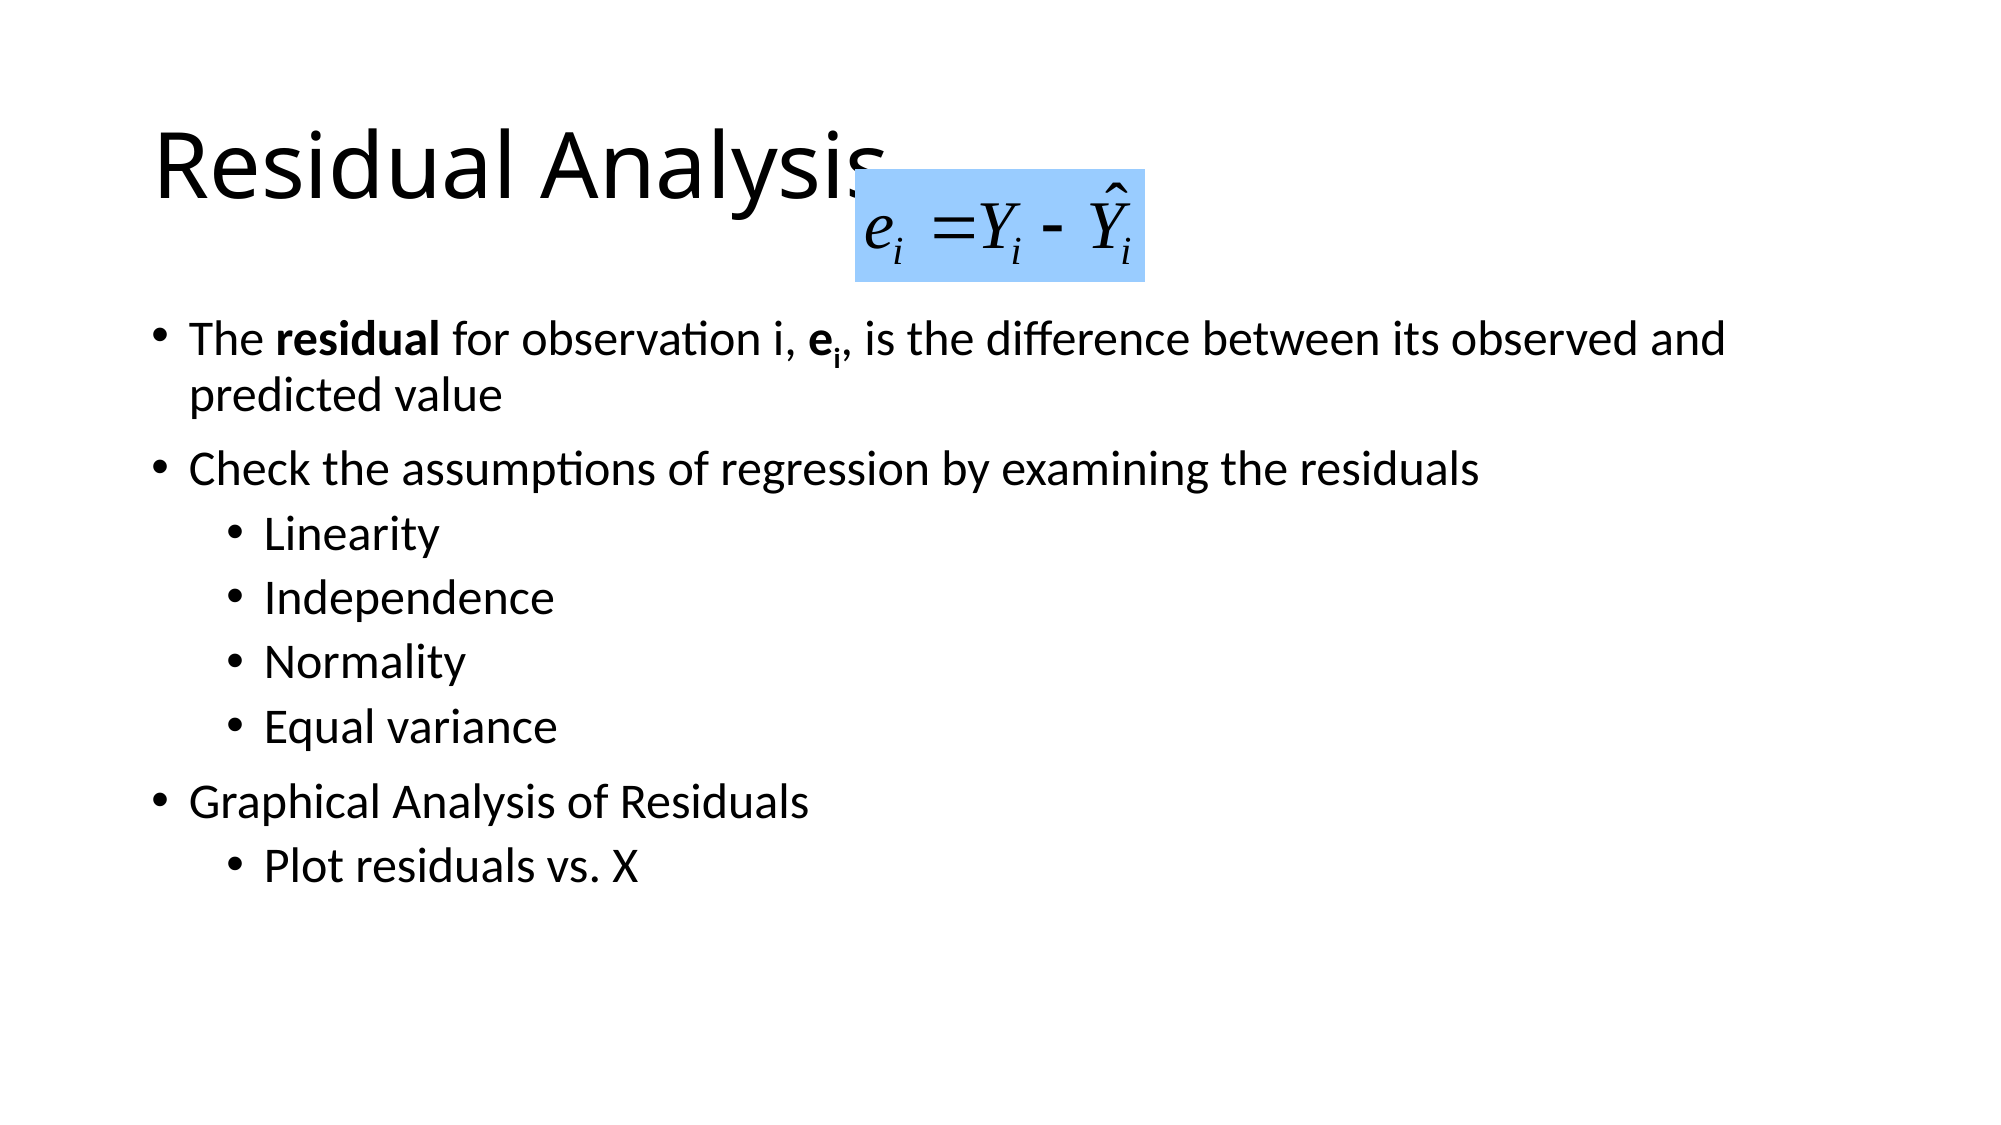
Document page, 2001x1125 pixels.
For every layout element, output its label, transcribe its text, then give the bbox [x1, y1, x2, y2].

list The residual for observation i, ei, is the difference between its observed and predicted value Check the assumptions of regression by examining the residuals Linearity Independence Normality Equal variance Graphical Analysis of Residuals Plot residuals vs. X [137, 299, 1863, 952]
title Residual Analysis [137, 59, 1863, 278]
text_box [854, 168, 1146, 283]
